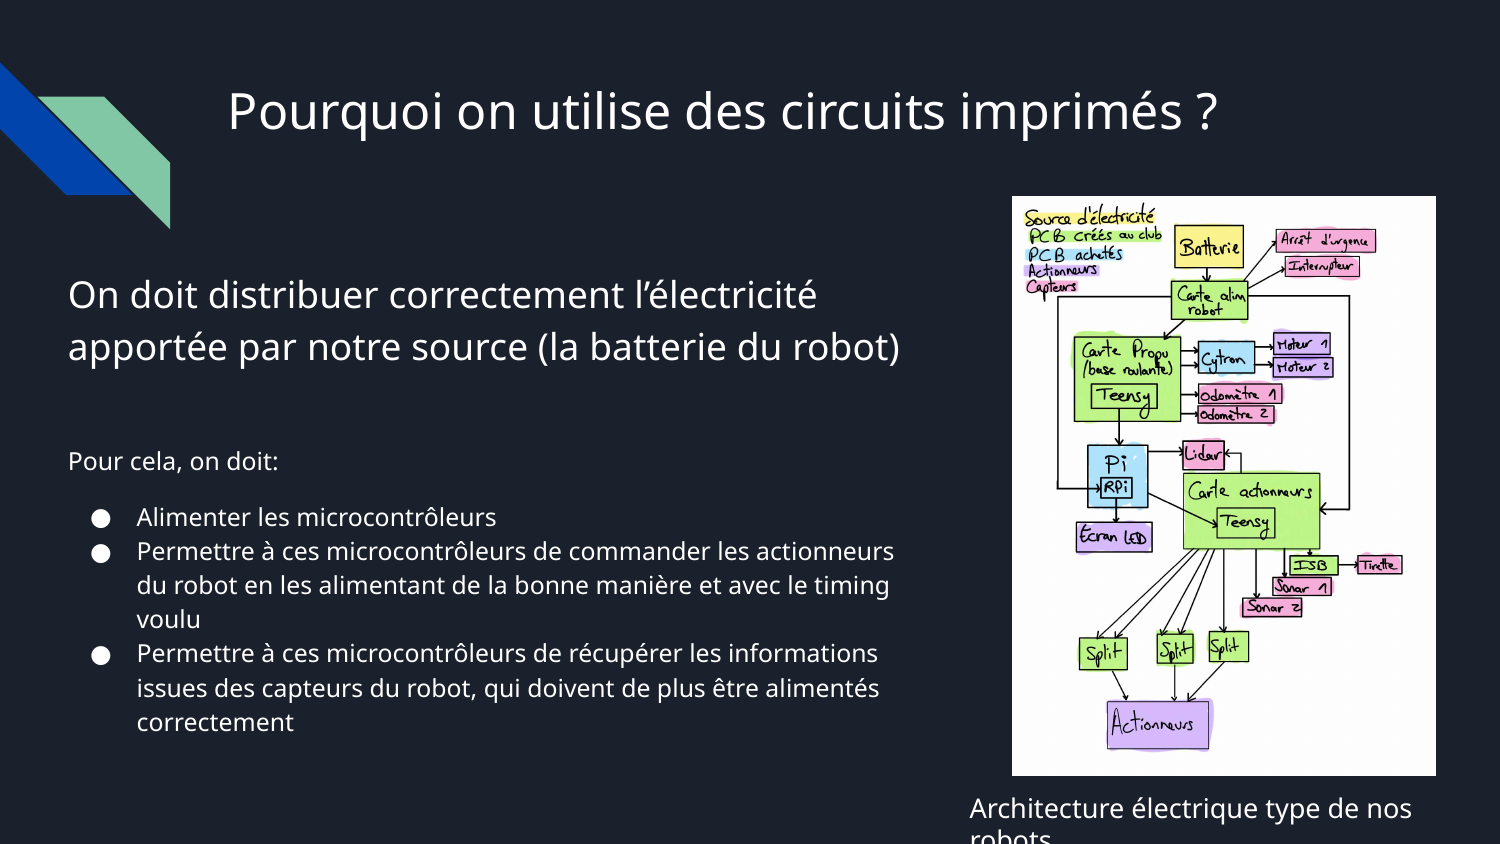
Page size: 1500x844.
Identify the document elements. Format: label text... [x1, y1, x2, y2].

title Pourquoi on utilise des circuits imprimés ? [212, 64, 1368, 215]
picture [1012, 196, 1436, 777]
list On doit distribuer correctement l’électricité apportée par notre source (la batterie du robot) Pour cela, on doit: Alimenter les microcontrôleurs Permettre à ces microcontrôleurs de commander les actionneurs du robot en les alimentant de la bonne manière et avec le timing voulu Permettre à ces microcontrôleurs de récupérer les informations issues des capteurs du robot, qui doivent de plus être alimentés correctement [52, 250, 931, 755]
text_box Architecture électrique type de nos robots [954, 775, 1494, 835]
